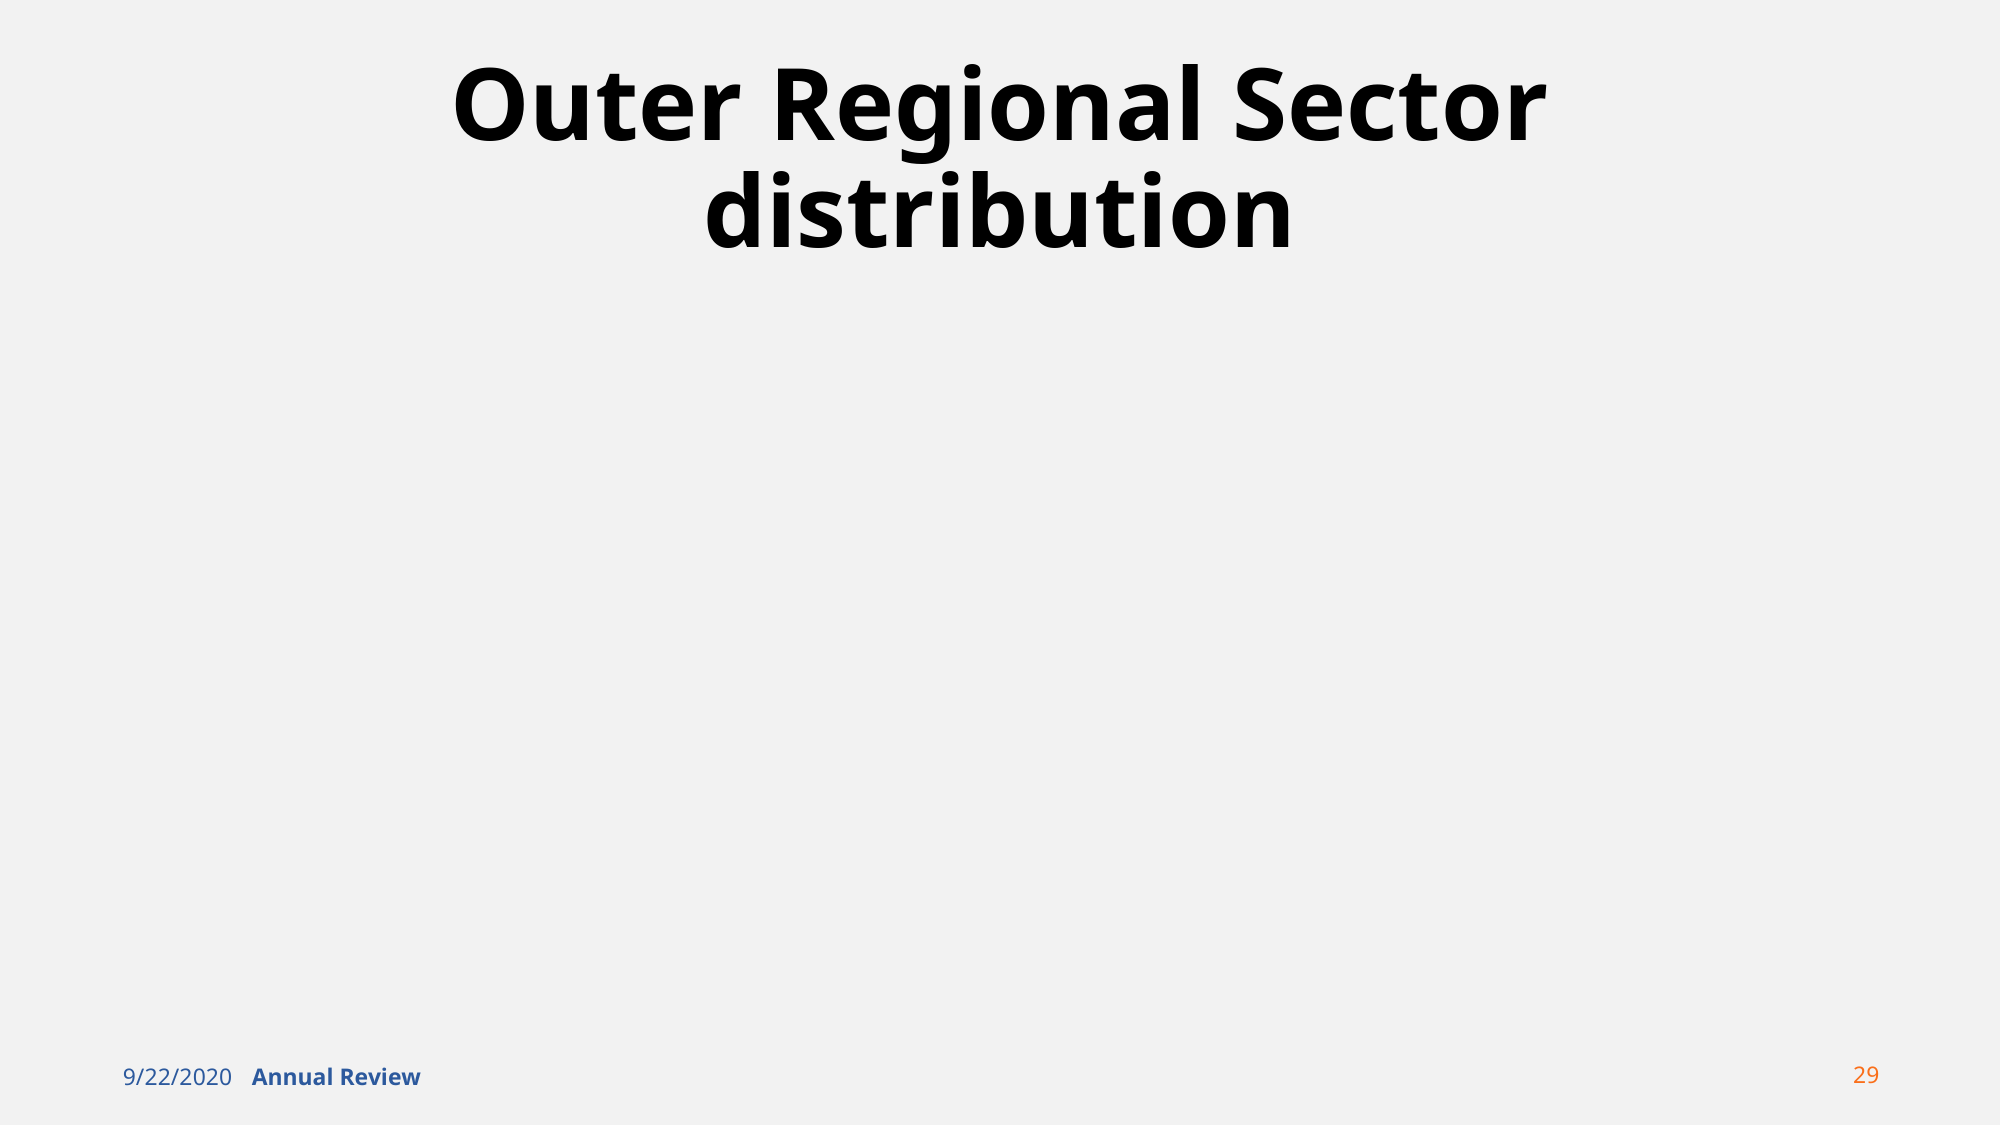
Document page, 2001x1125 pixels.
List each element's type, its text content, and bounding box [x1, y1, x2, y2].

title Outer Regional Sector distribution [137, 104, 1863, 219]
